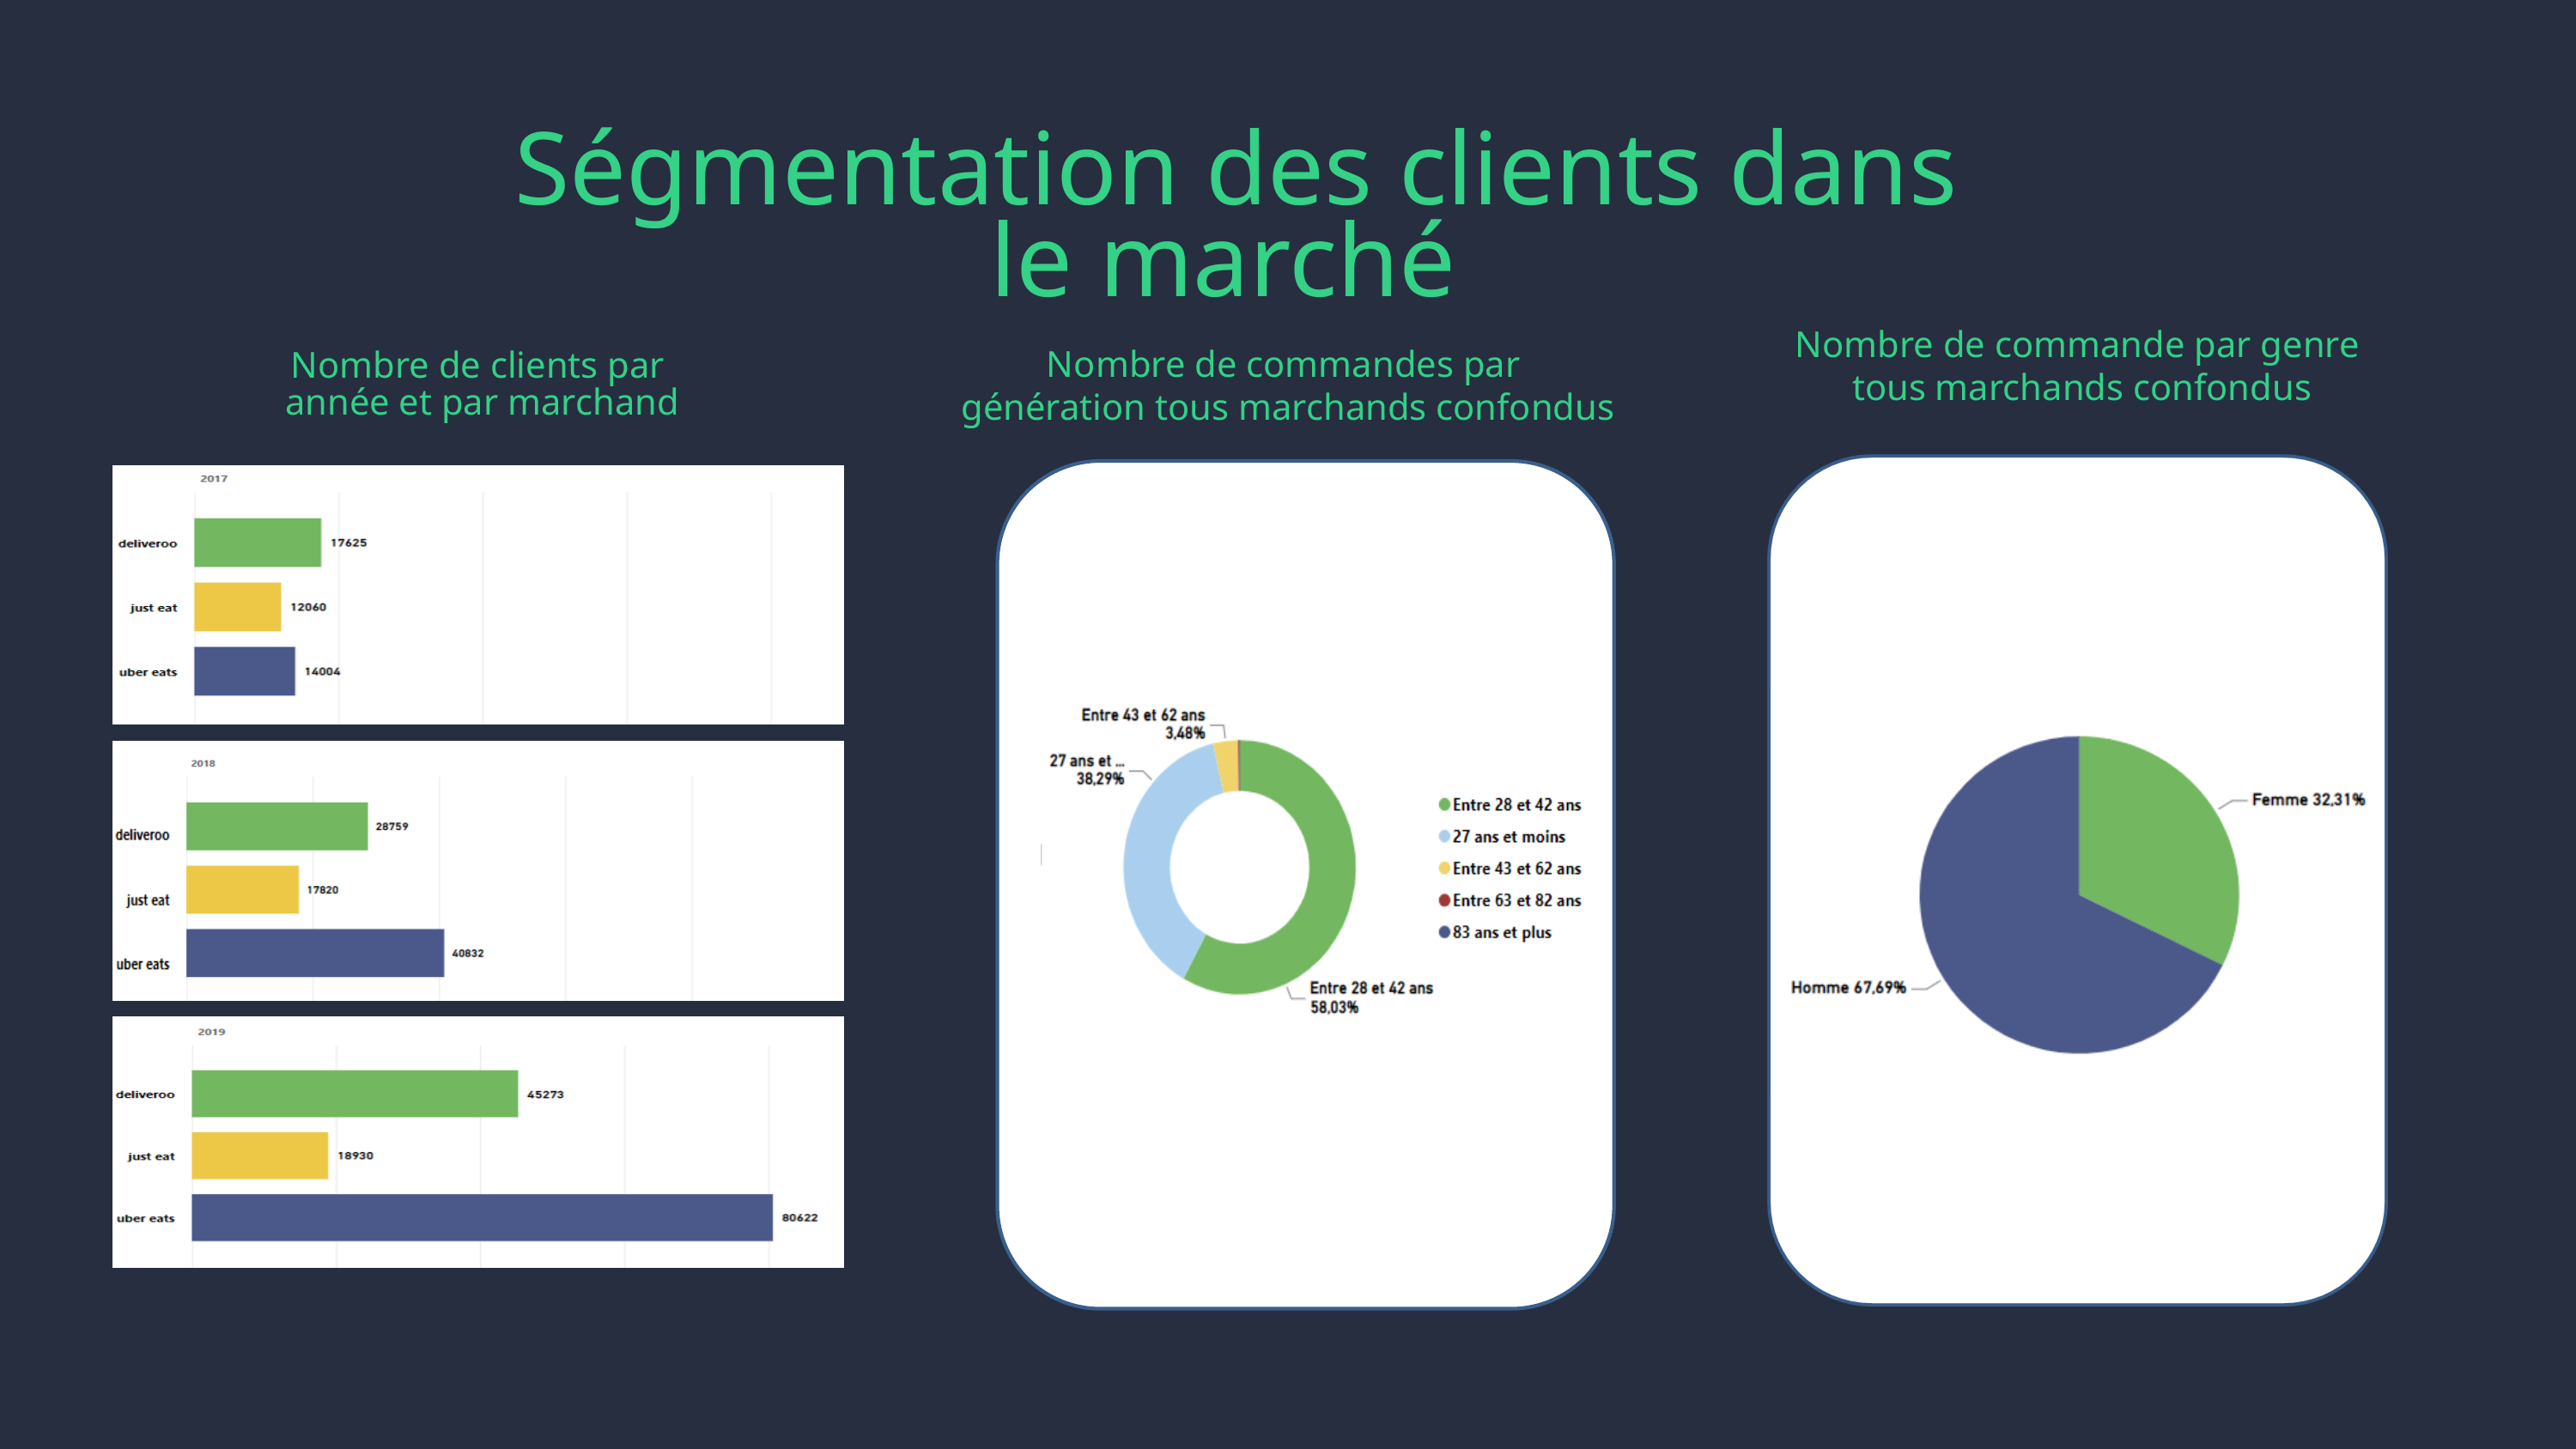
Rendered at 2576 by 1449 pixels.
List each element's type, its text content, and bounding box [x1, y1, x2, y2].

text_box Nombre de commande par genre tous marchands confondus [1620, 321, 2534, 408]
text_box Nombre de clients par année et par marchand [204, 349, 762, 422]
picture [112, 1016, 845, 1268]
text_box [995, 458, 1616, 1311]
text_box Ségmentation des clients dans le marché [501, 133, 1972, 318]
text_box Nombre de commandes par génération tous marchands confondus [831, 341, 1745, 427]
picture [1041, 622, 1589, 1107]
picture [1766, 454, 2388, 1307]
picture [112, 741, 845, 1001]
picture [112, 465, 845, 724]
